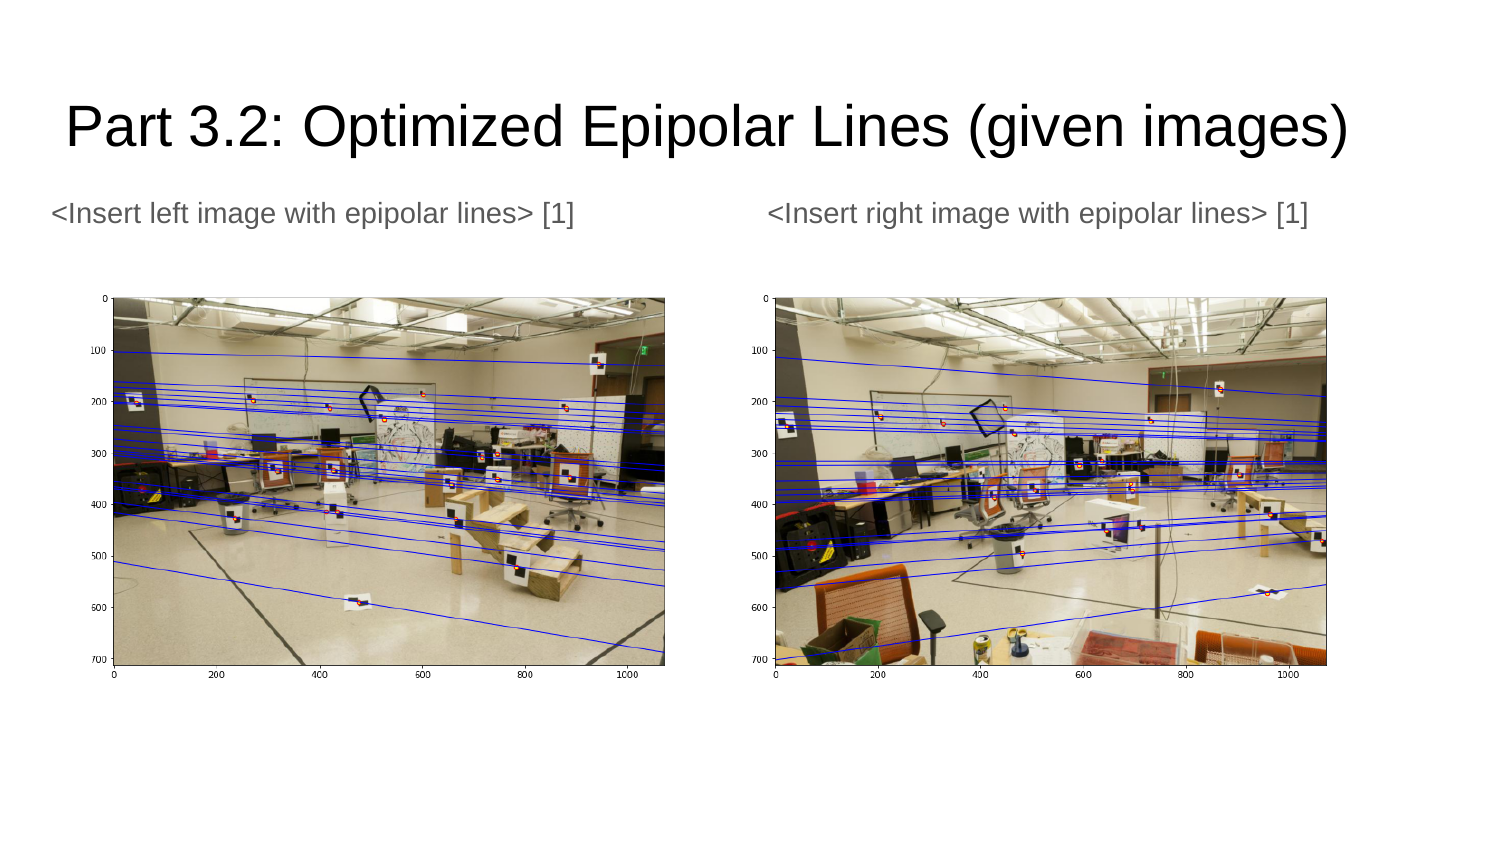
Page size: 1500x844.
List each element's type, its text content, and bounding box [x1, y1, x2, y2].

text_box <Insert right image with epipolar lines> [1] [767, 189, 1449, 750]
picture [83, 288, 1332, 687]
text_box Part 3.2: Optimized Epipolar Lines (given images) [51, 72, 1449, 167]
text_box <Insert left image with epipolar lines> [1] [51, 189, 733, 750]
